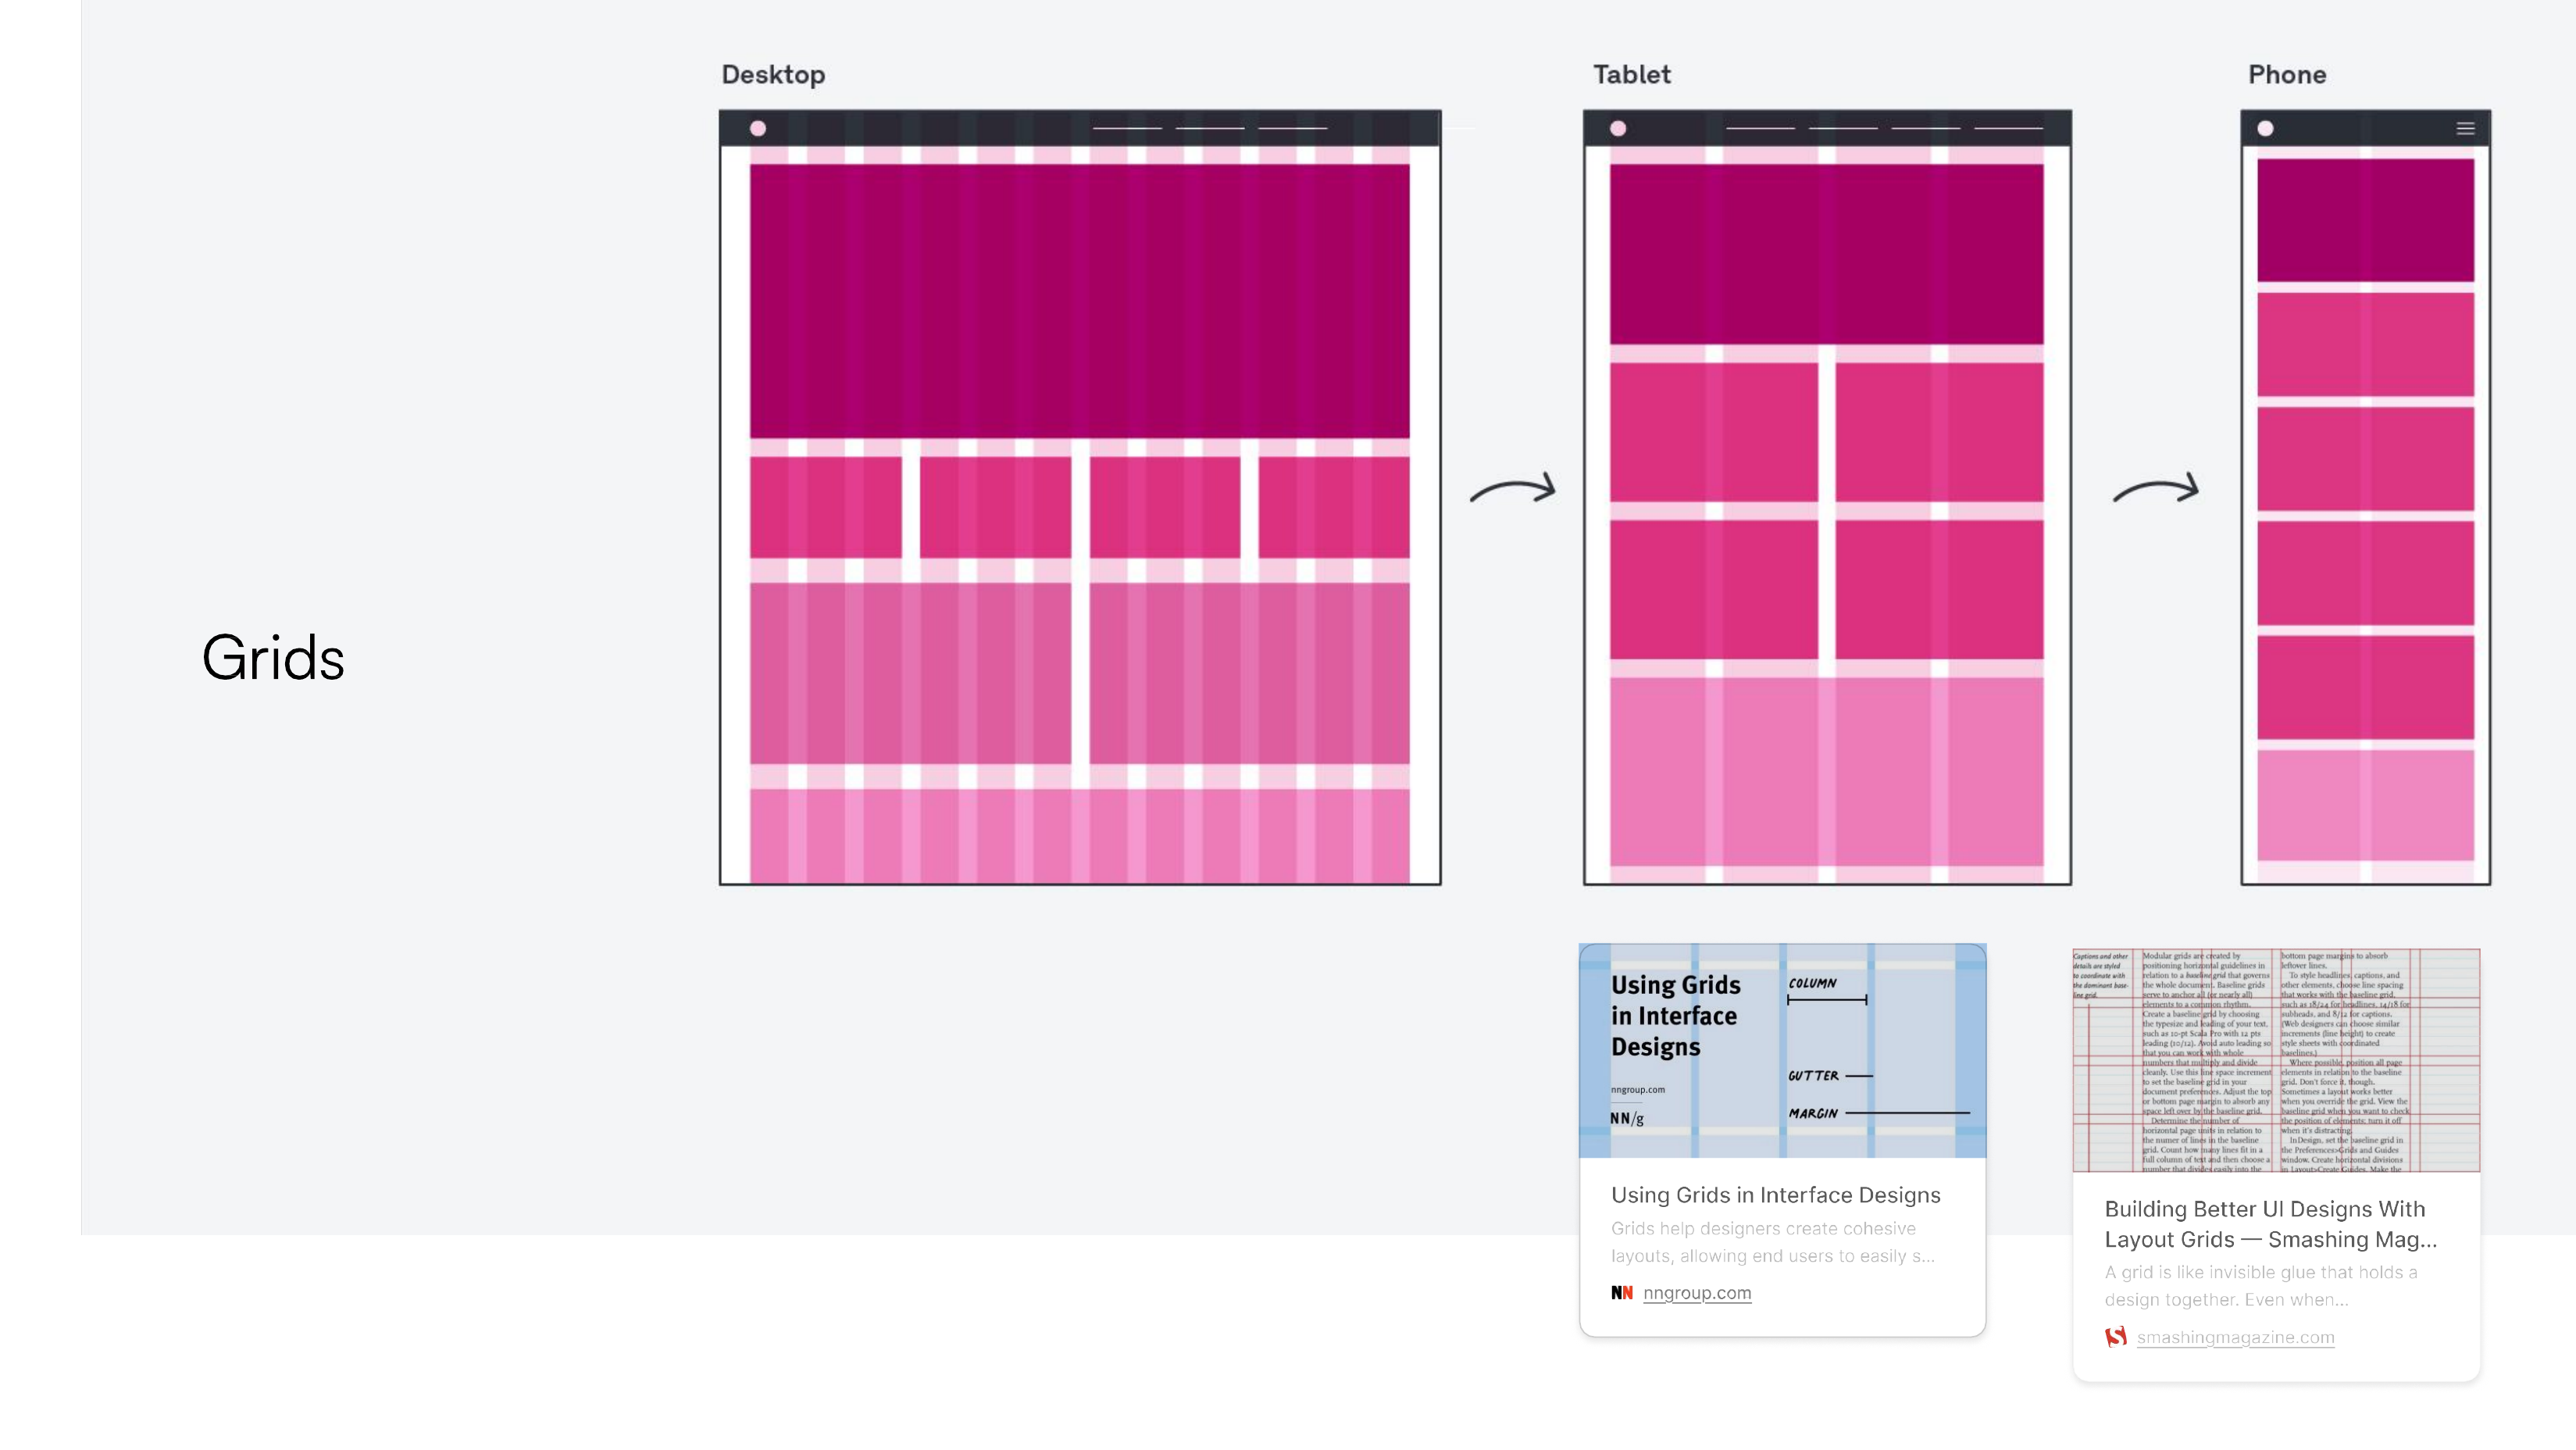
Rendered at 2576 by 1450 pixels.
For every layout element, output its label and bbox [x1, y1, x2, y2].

text_box [80, 0, 2576, 1393]
